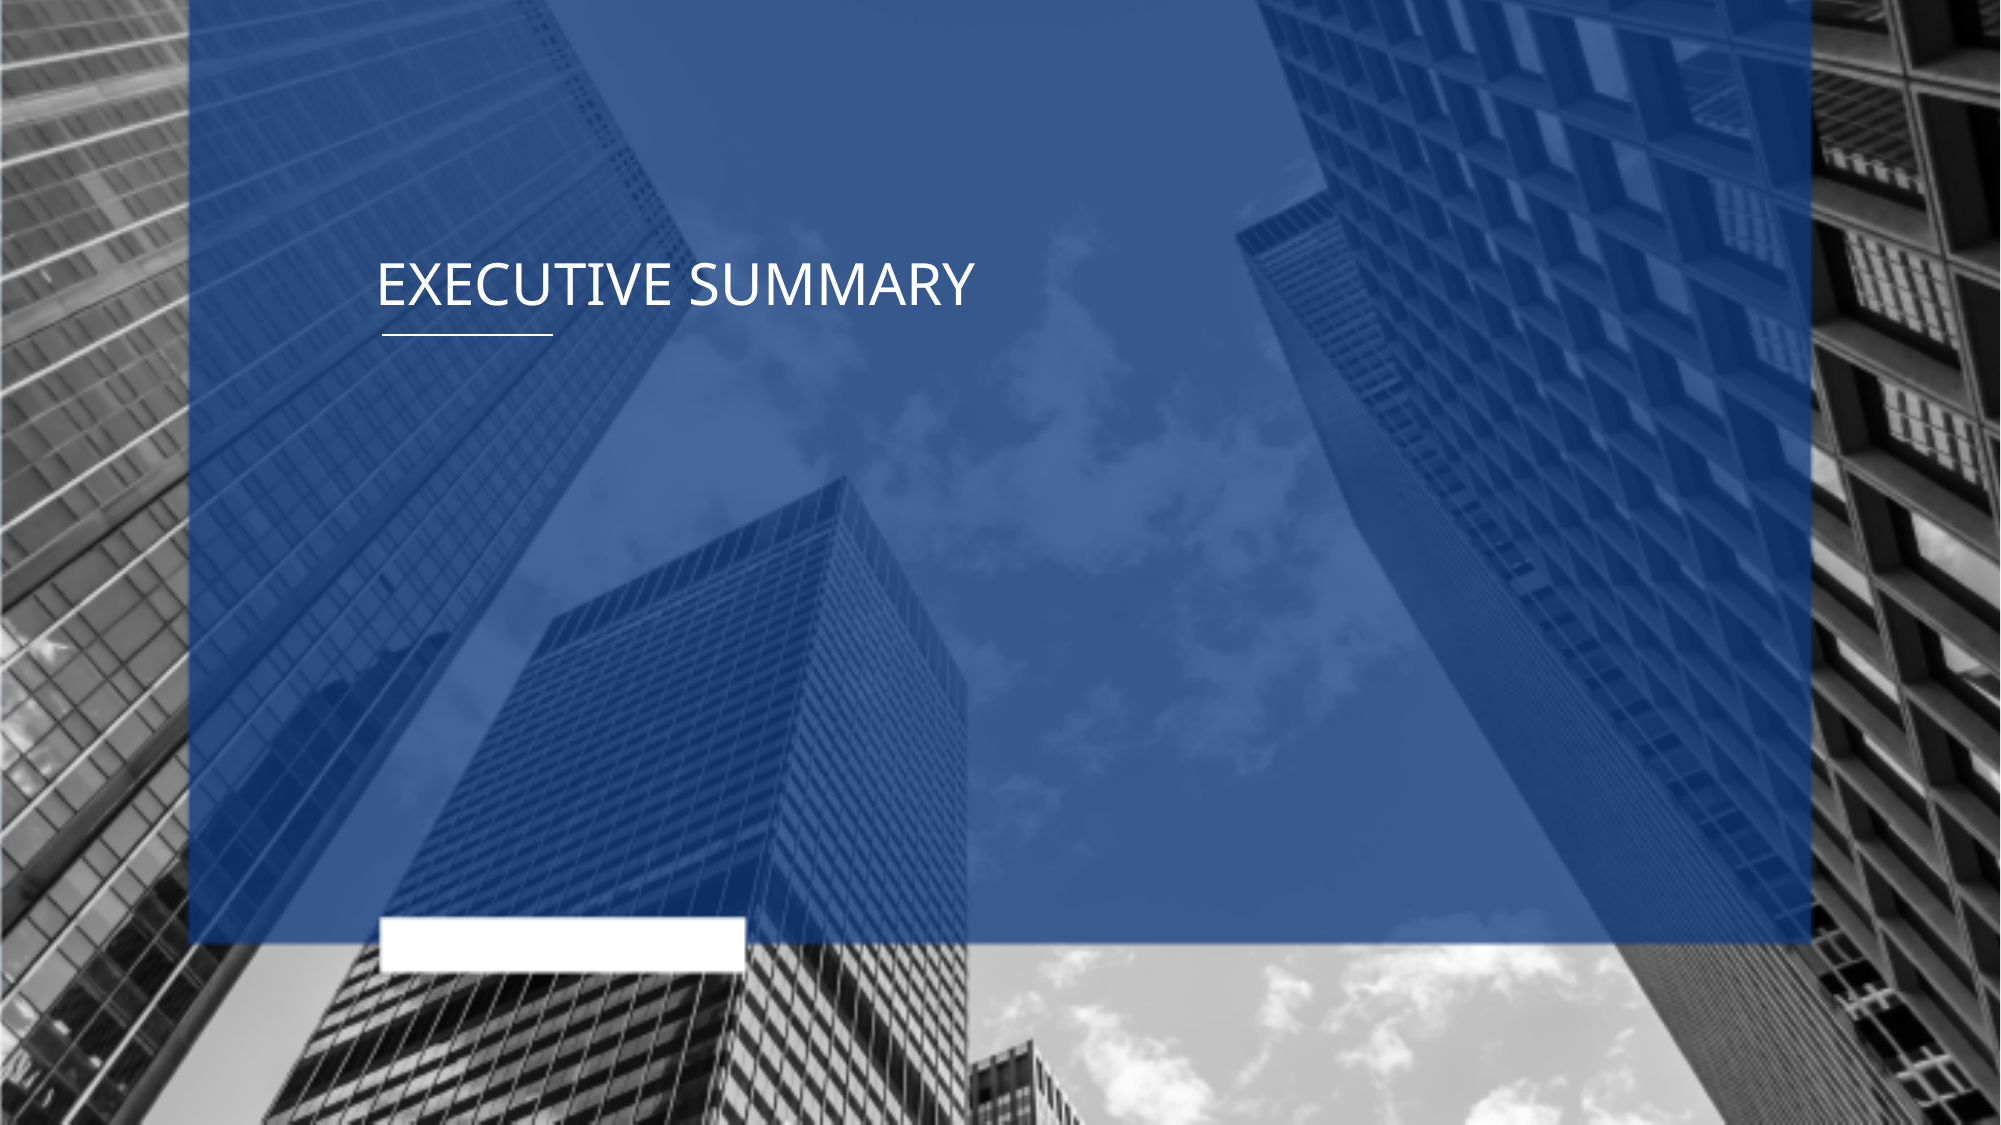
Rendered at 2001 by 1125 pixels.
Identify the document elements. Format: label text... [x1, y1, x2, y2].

text_box EXECUTIVE SUMMARY [360, 239, 1146, 325]
picture [0, 0, 2001, 1125]
